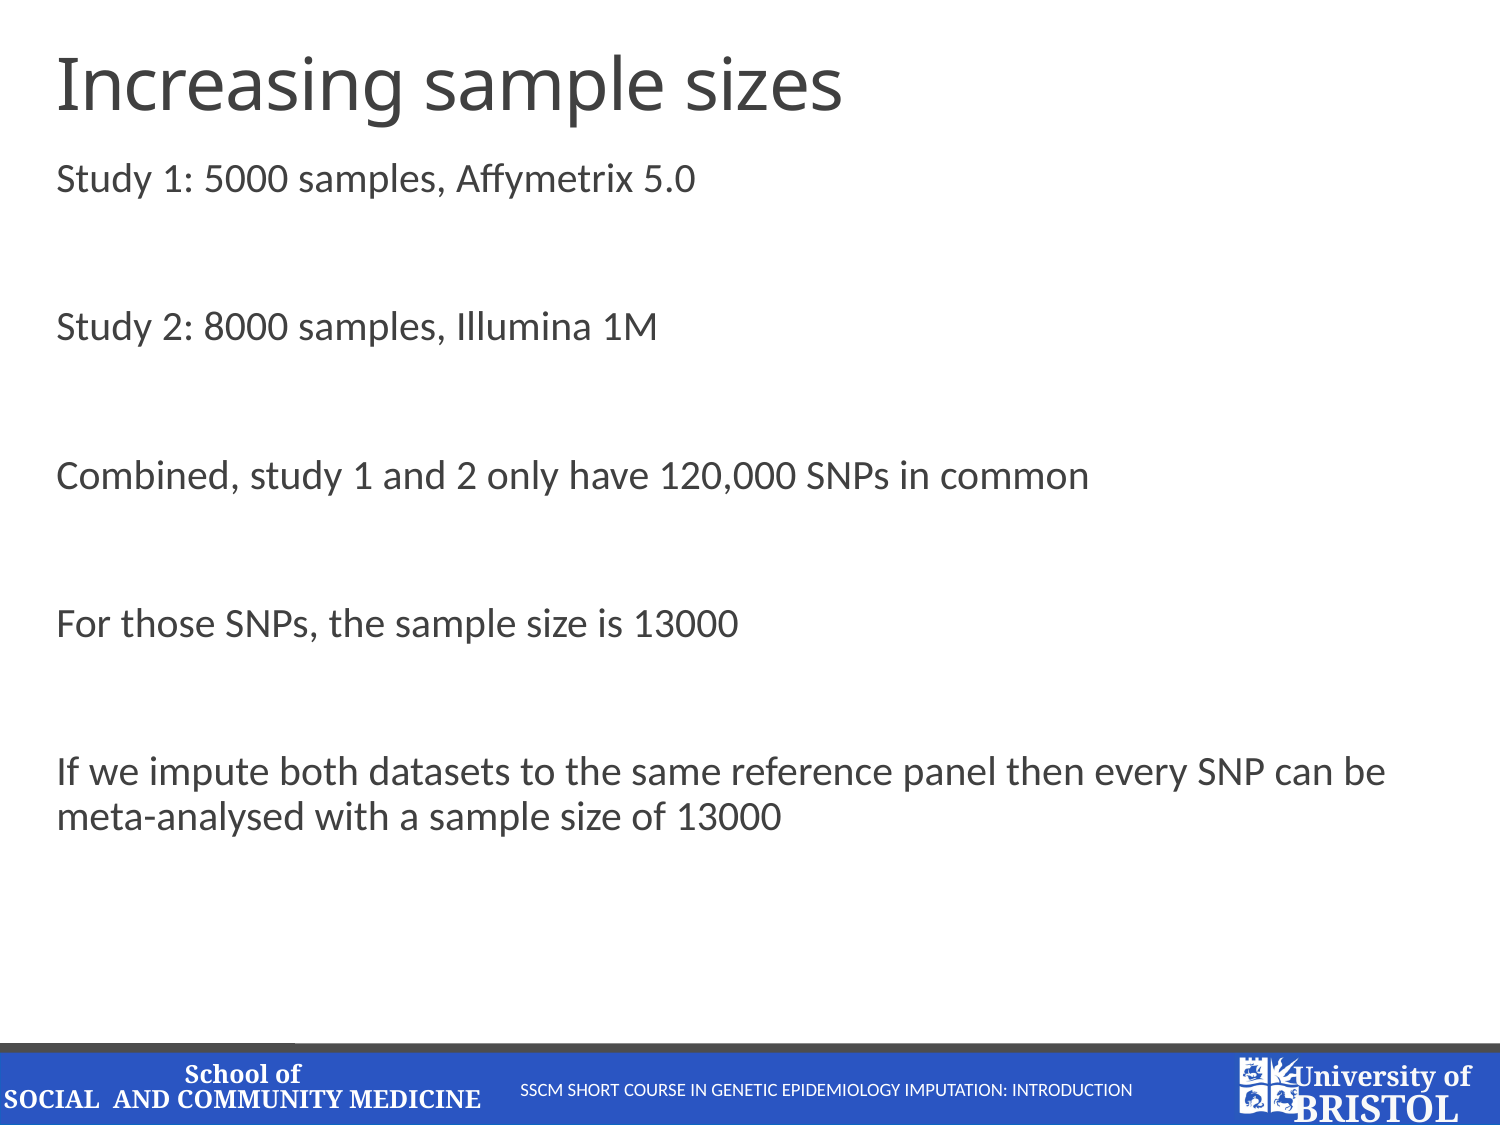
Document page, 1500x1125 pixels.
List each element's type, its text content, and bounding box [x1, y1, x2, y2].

list Study 1: 5000 samples, Affymetrix 5.0 Study 2: 8000 samples, Illumina 1M Combined, study 1 and 2 only have 120,000 SNPs in common For those SNPs, the sample size is 13000 If we impute both datasets to the same reference panel then every SNP can be meta-analysed with a sample size of 13000 [41, 149, 1459, 1035]
picture [1234, 1053, 1301, 1120]
footer SSCM Short Course in Genetic Epidemiology Imputation: Introduction [476, 1058, 1177, 1119]
title Increasing sample sizes [41, 7, 1459, 133]
